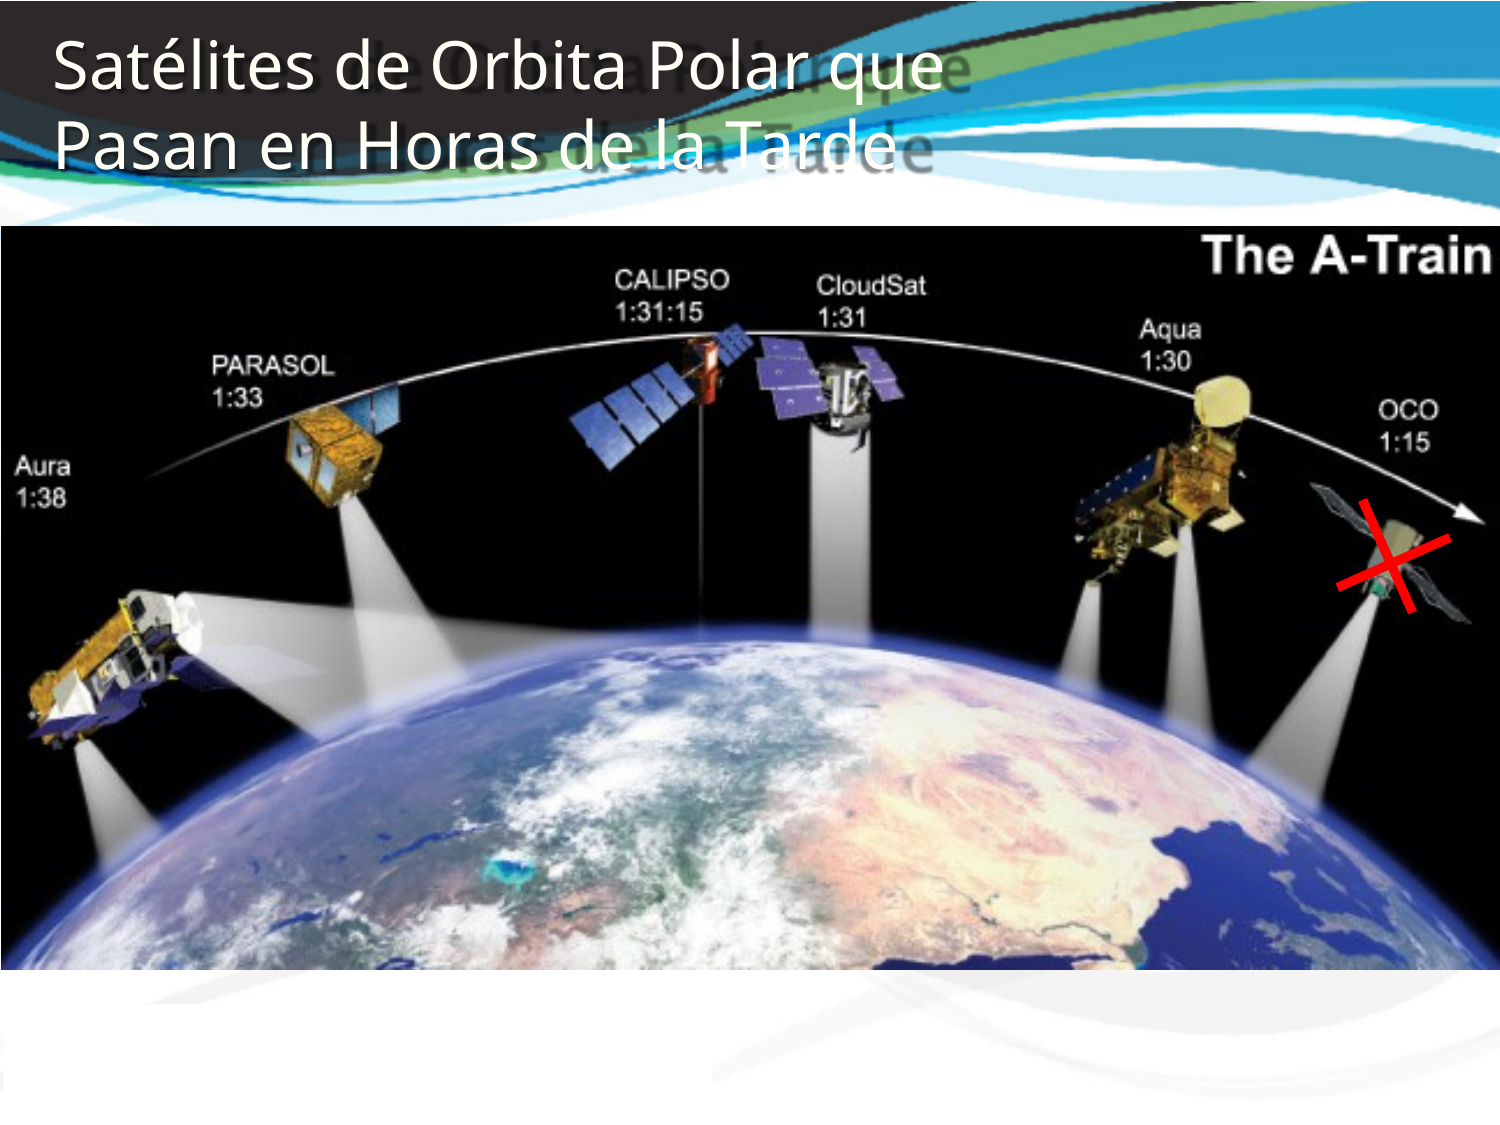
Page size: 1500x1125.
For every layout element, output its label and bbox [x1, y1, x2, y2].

picture [0, 1, 1500, 1125]
text_box [11, 11, 1038, 239]
text_box [1332, 494, 1455, 618]
